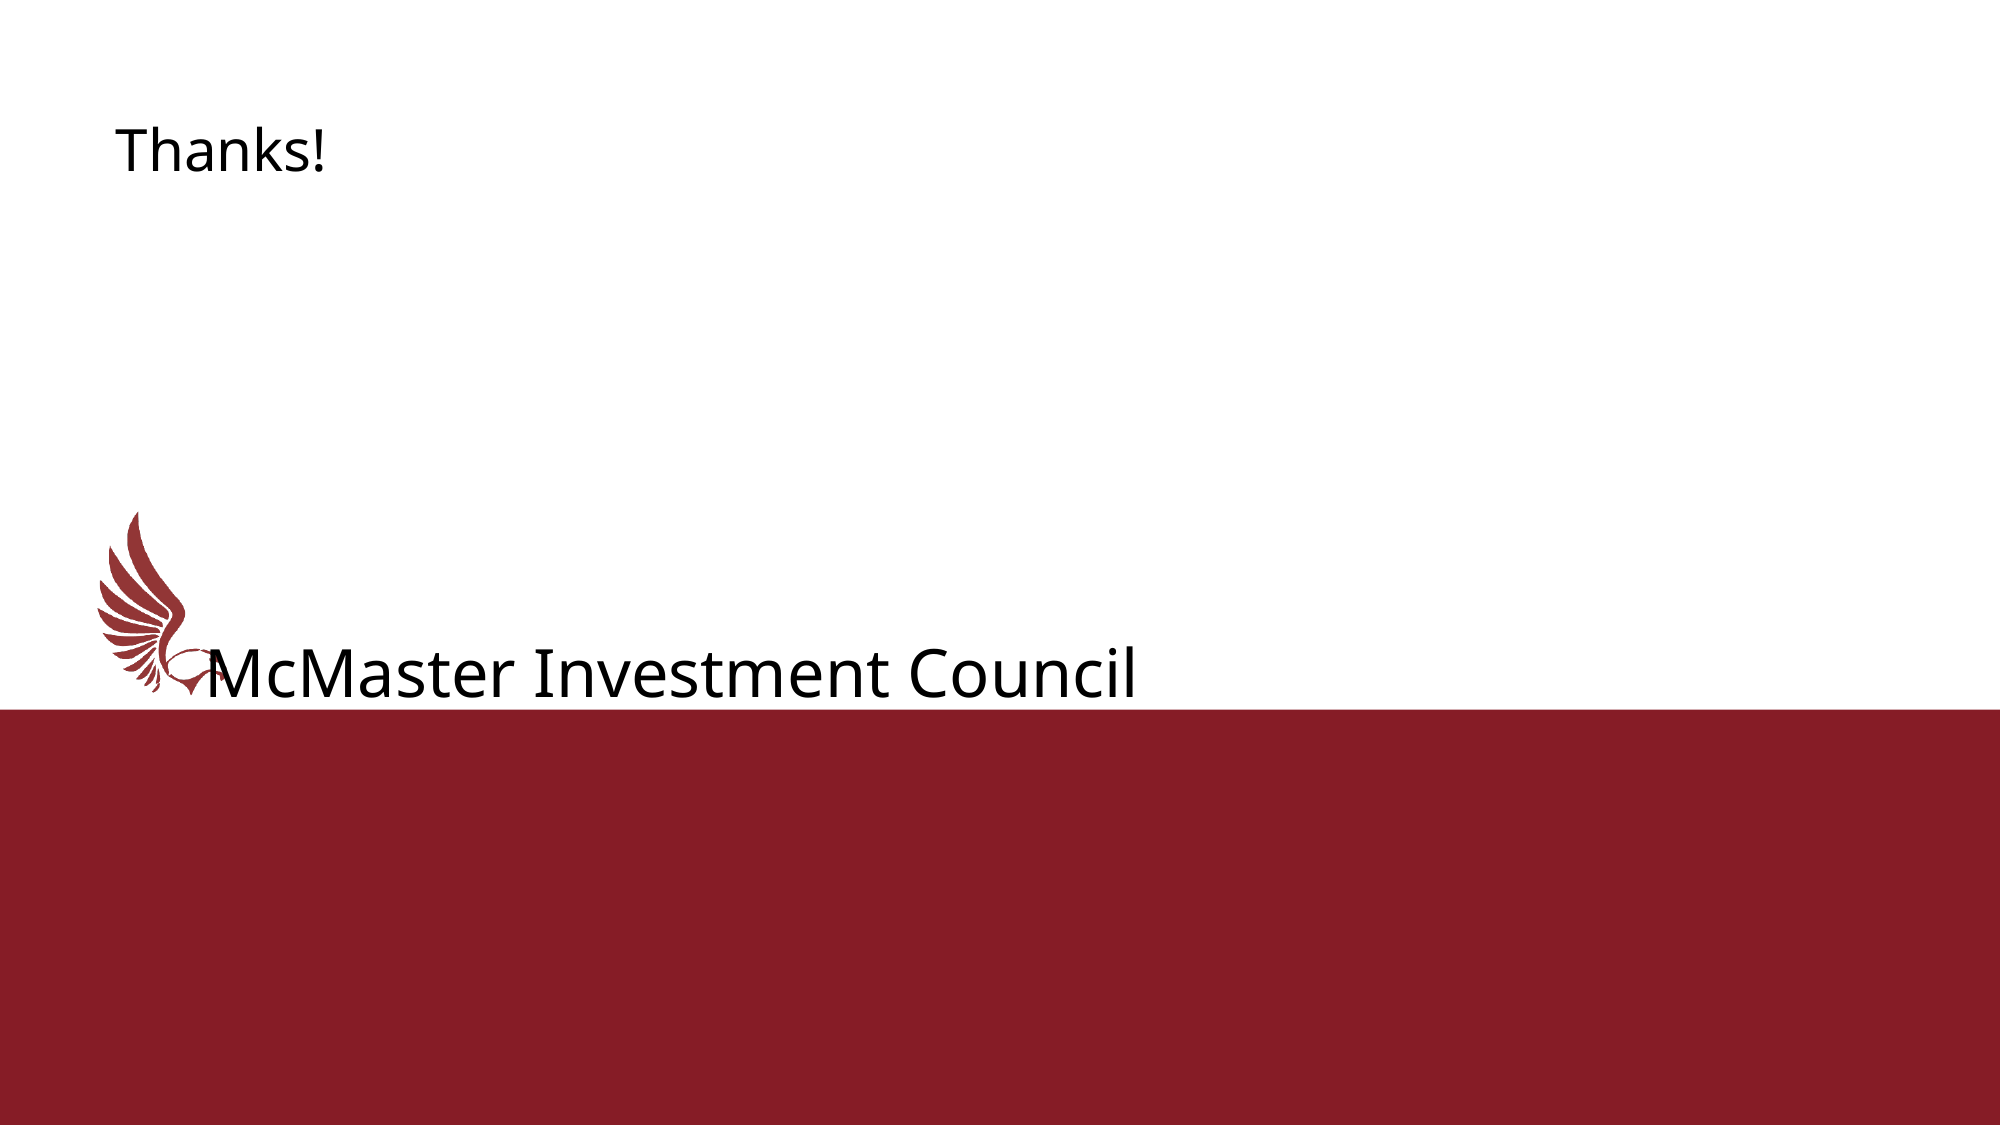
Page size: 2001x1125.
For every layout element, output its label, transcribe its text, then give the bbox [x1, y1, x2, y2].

picture [275, 667, 280, 691]
picture [42, 505, 280, 709]
subtitle Thanks! [100, 113, 1304, 187]
